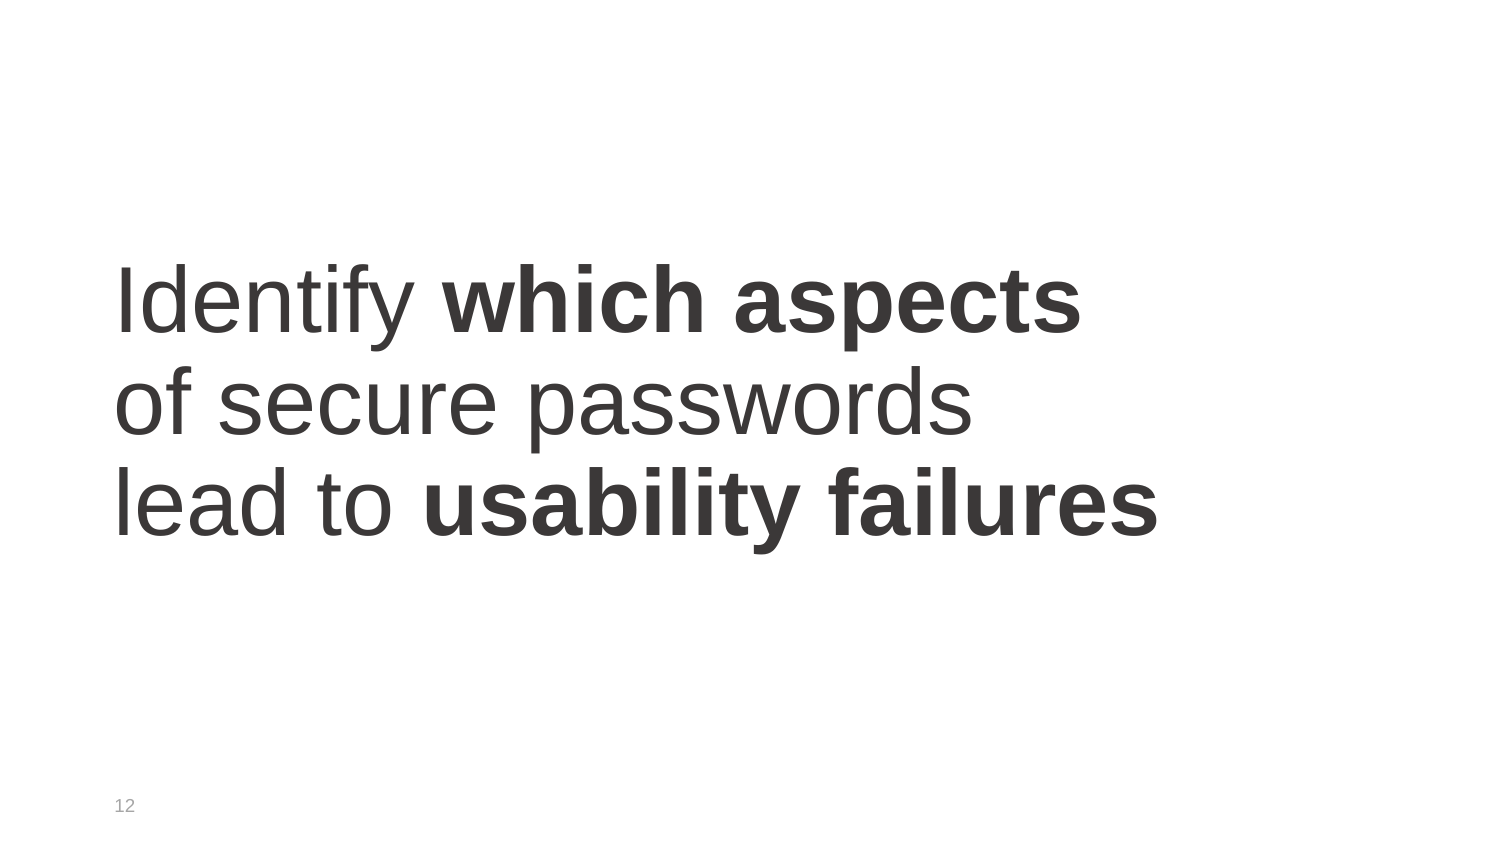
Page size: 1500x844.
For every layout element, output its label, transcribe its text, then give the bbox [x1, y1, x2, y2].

slide_number 12 [103, 782, 441, 827]
title Identify which aspects of secure passwords lead to usability failures [102, 210, 1397, 562]
